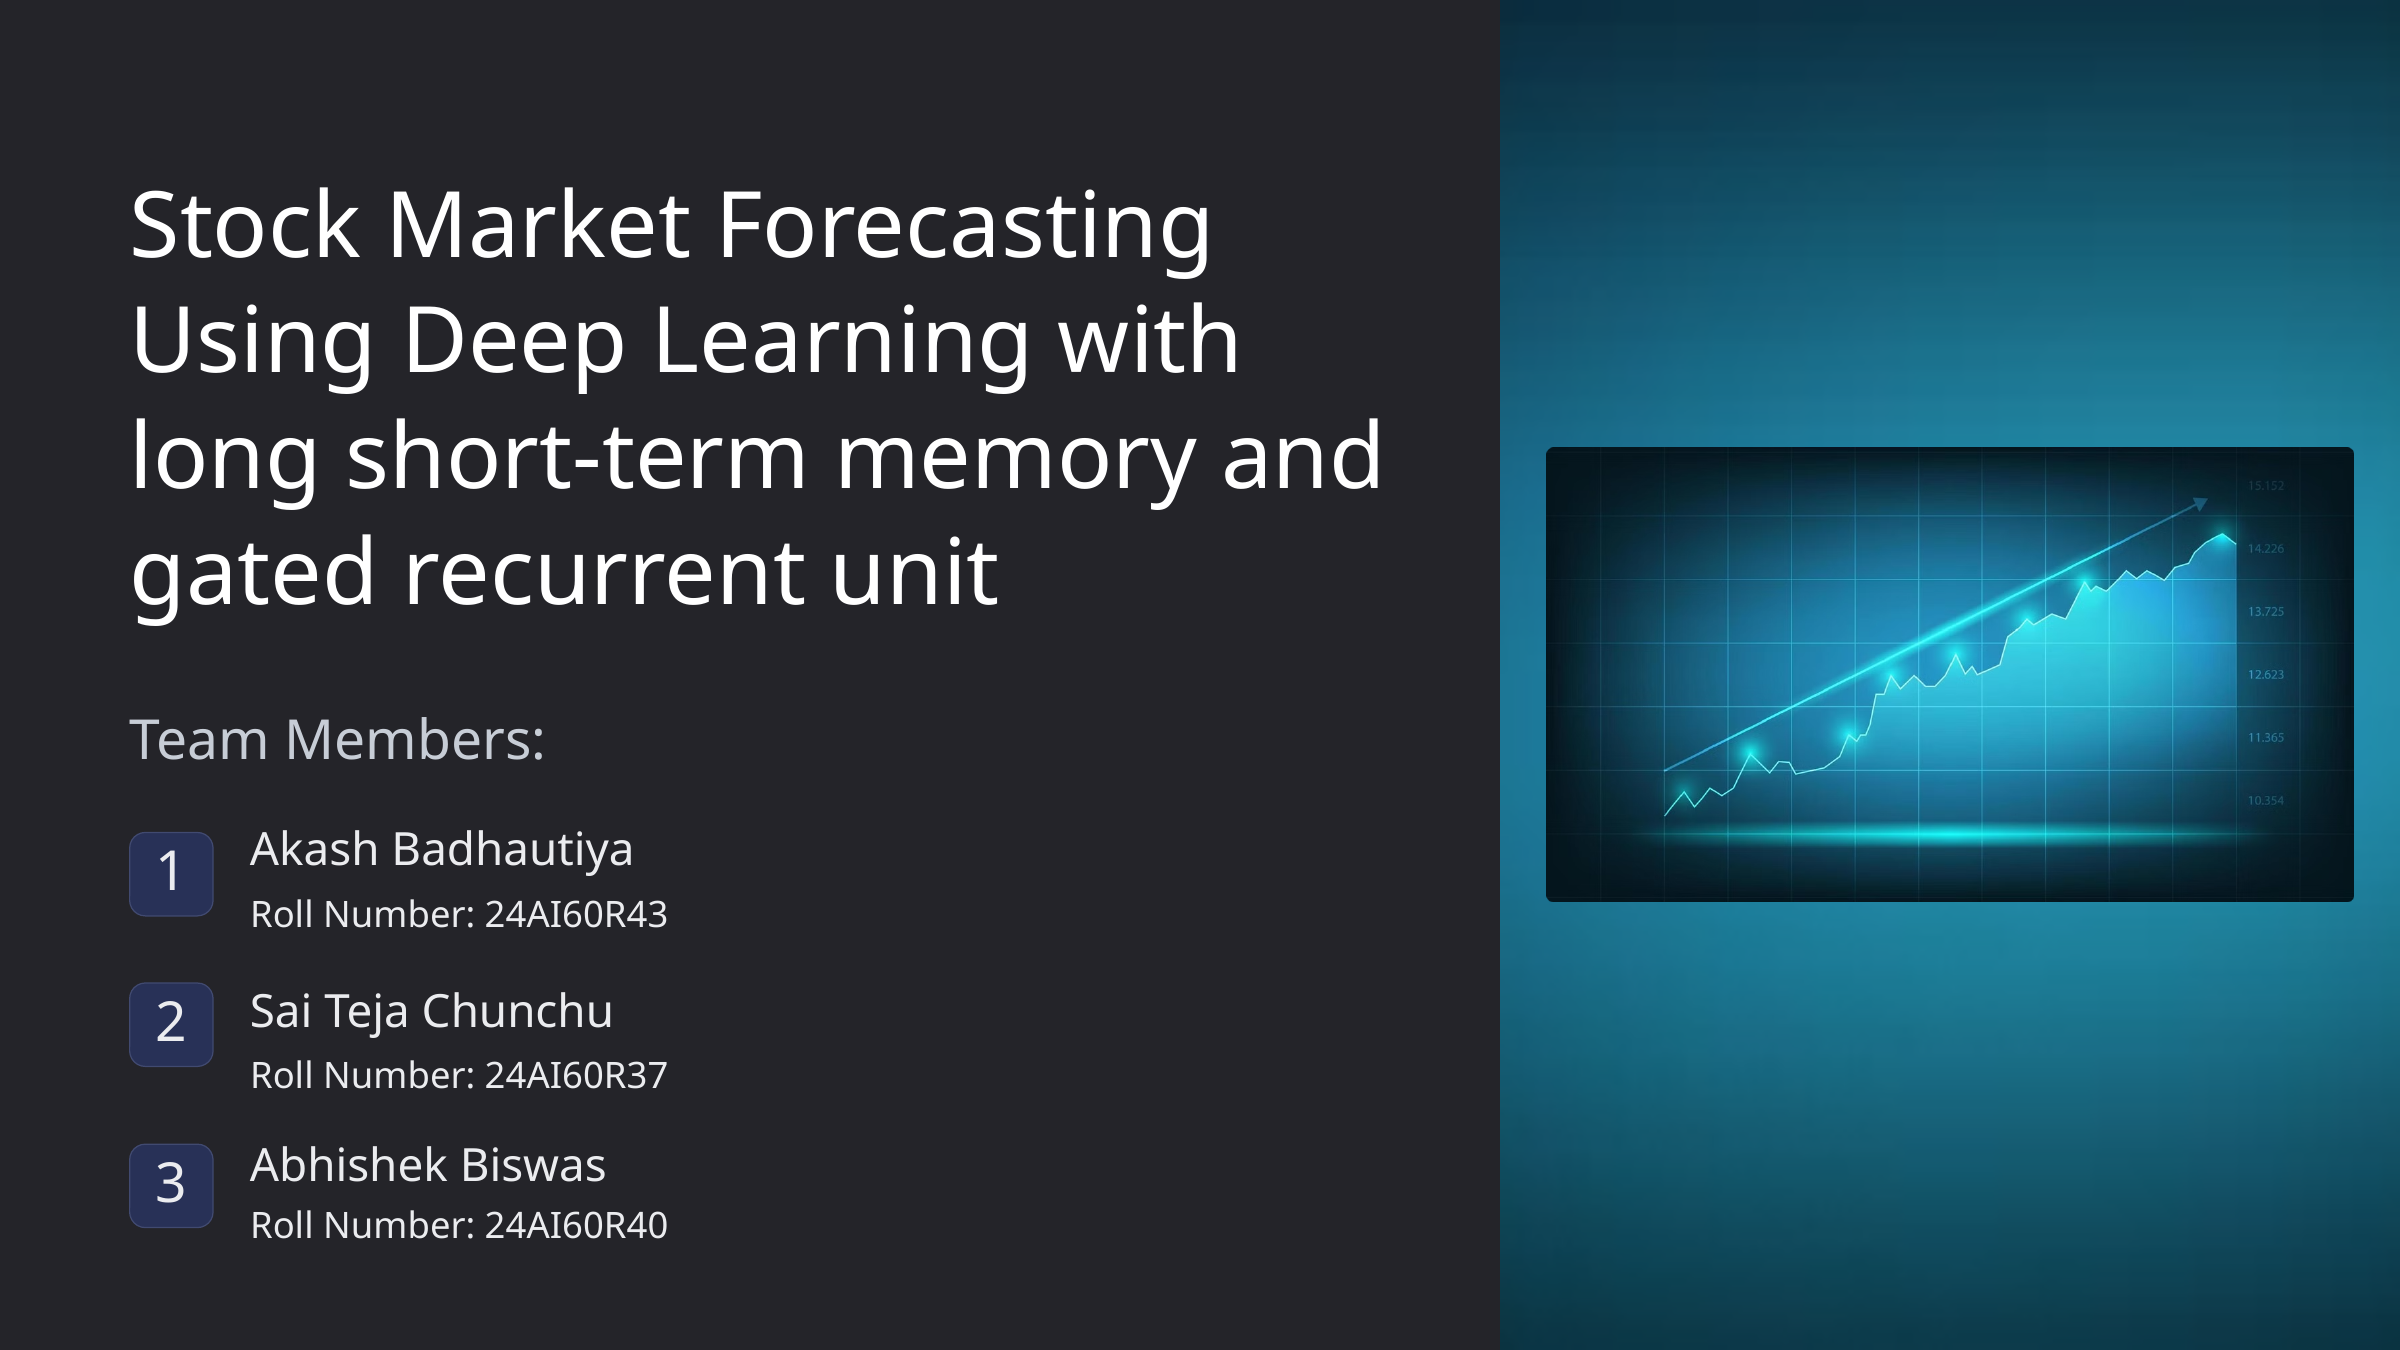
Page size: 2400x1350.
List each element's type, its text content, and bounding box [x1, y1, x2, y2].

text_box Akash Badhautiya [250, 817, 714, 876]
picture [1499, 0, 2400, 1350]
text_box Roll Number: 24AI60R43 [250, 876, 1371, 937]
text_box 2 [154, 996, 189, 1053]
text_box [129, 982, 214, 1067]
text_box Team Members: [129, 701, 686, 772]
text_box Stock Market Forecasting Using Deep Learning with long short-term memory and gated recurrent unit [129, 160, 1405, 651]
text_box [129, 832, 214, 916]
text_box 3 [156, 1158, 187, 1214]
text_box Sai Teja Chunchu [250, 979, 714, 1037]
text_box [129, 1144, 214, 1228]
text_box 1 [158, 846, 185, 902]
text_box Abhishek Biswas [250, 1133, 714, 1187]
text_box Roll Number: 24AI60R40 [250, 1187, 1371, 1247]
text_box Roll Number: 24AI60R37 [250, 1037, 1371, 1098]
